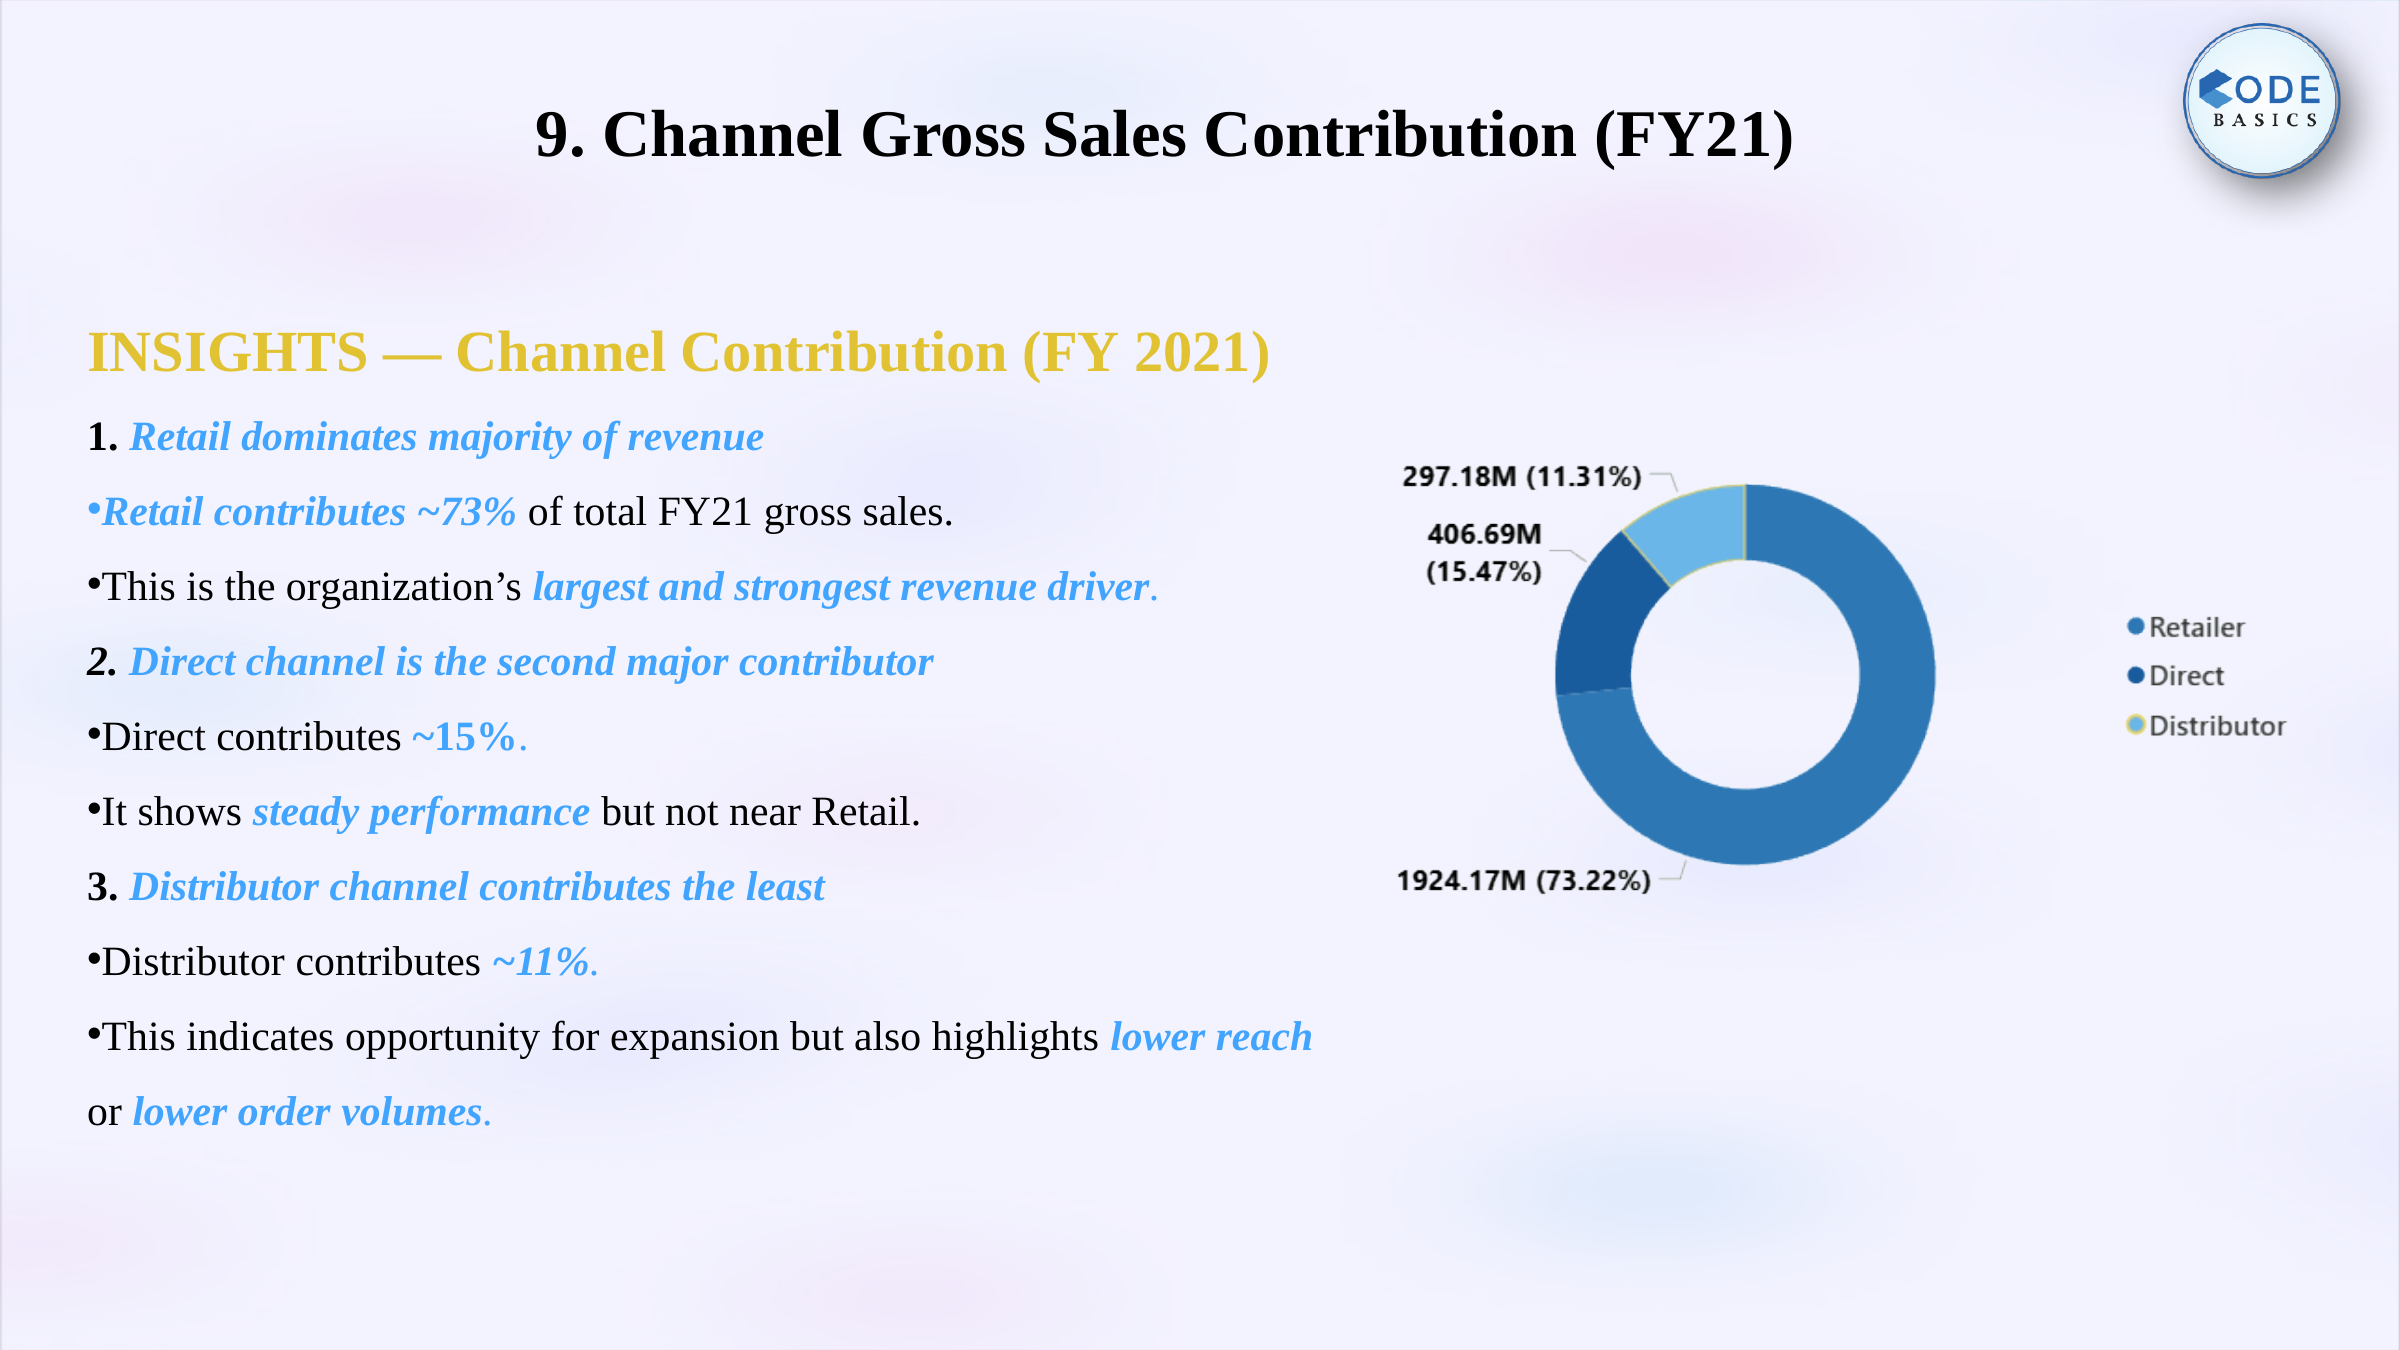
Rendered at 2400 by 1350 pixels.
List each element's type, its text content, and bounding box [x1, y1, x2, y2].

text_box 9. Channel Gross Sales Contribution (FY21) [439, 49, 1894, 174]
text_box INSIGHTS — Channel Contribution (FY 2021) 1. Retail dominates majority of revenue Retail contributes ~73% of total FY21 gross sales. This is the organization’s largest and strongest revenue driver. 2. Direct channel is the second major contributor Direct contributes ~15%. It shows steady performance but not near Retail. 3. Distributor channel contributes the least Distributor contributes ~11%. This indicates opportunity for expansion but also highlights lower reach or lower order volumes. [72, 271, 1343, 1141]
picture [1360, 403, 2328, 969]
picture [2177, 17, 2346, 184]
